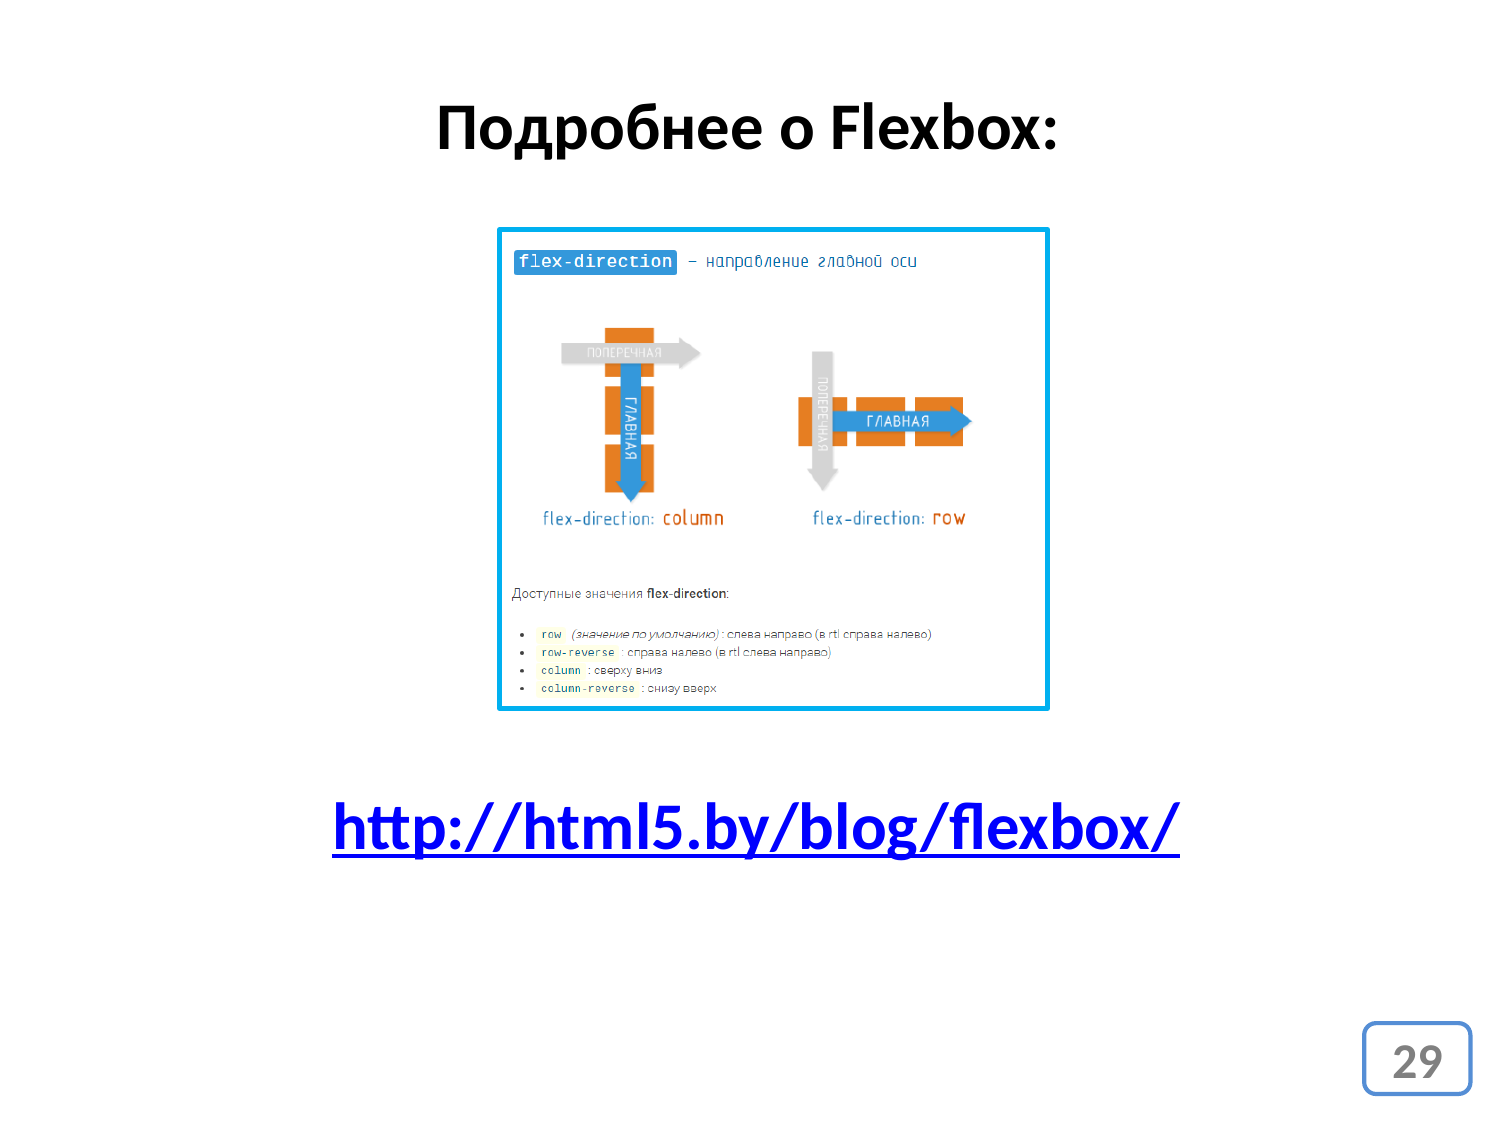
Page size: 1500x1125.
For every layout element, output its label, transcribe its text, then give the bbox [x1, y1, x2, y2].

text_box Подробнее о Flexbox: http://html5.by/blog/flexbox/ [147, 75, 1365, 870]
text_box 29 [1362, 1021, 1473, 1097]
picture [503, 233, 1044, 705]
